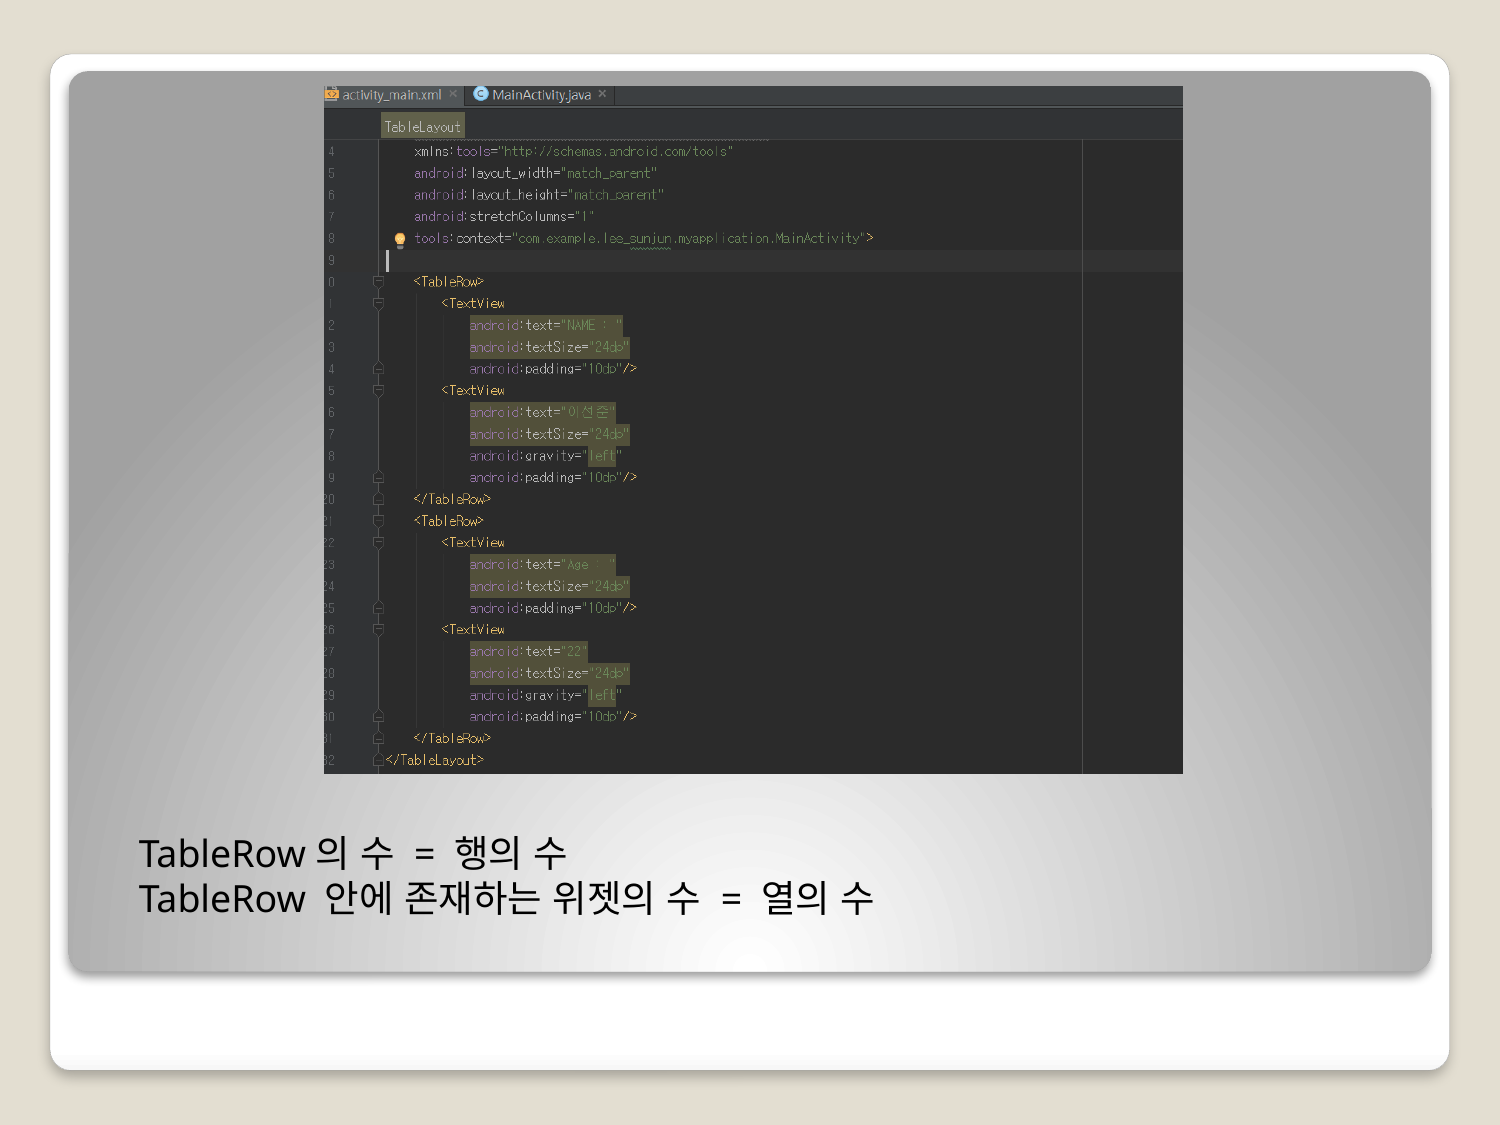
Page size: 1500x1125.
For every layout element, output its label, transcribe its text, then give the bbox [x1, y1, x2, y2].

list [324, 86, 1183, 775]
text_box TableRow의 수 = 행의 수 TableRow 안에 존재하는 위젯의 수 = 열의 수 [123, 822, 1400, 927]
